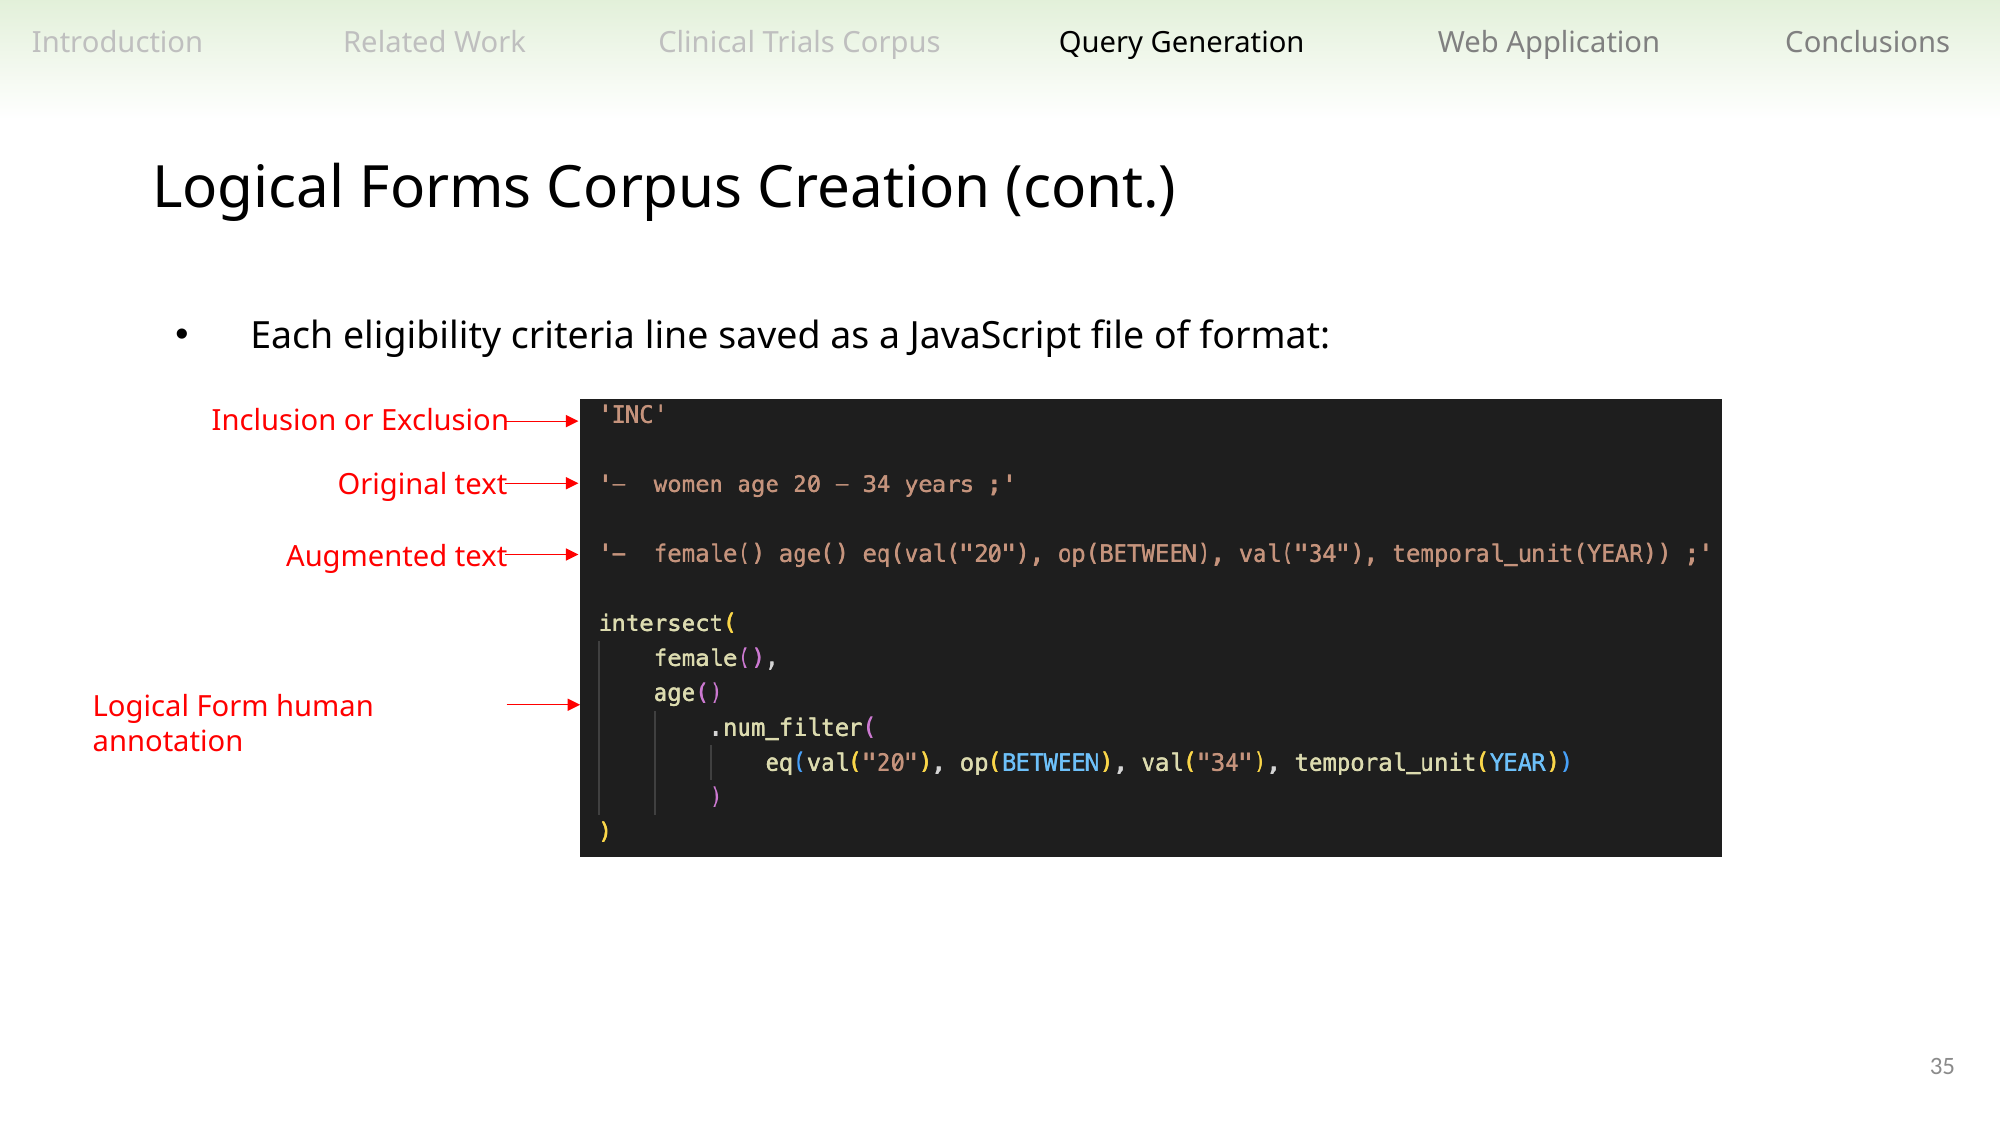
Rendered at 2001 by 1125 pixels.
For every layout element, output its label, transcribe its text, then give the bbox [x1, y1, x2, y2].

slide_number 35 [1520, 1035, 1971, 1096]
text_box Logical Form human annotation [77, 679, 528, 765]
text_box Inclusion or Exclusion [196, 394, 524, 444]
text_box Augmented text [271, 529, 523, 580]
text_box Logical Forms Corpus Creation (cont.) [137, 141, 1420, 227]
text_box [24, 15, 1963, 67]
text_box Each eligibility criteria line saved as a JavaScript file of format: [160, 303, 1909, 874]
picture [580, 399, 1722, 857]
text_box Original text [322, 457, 523, 508]
